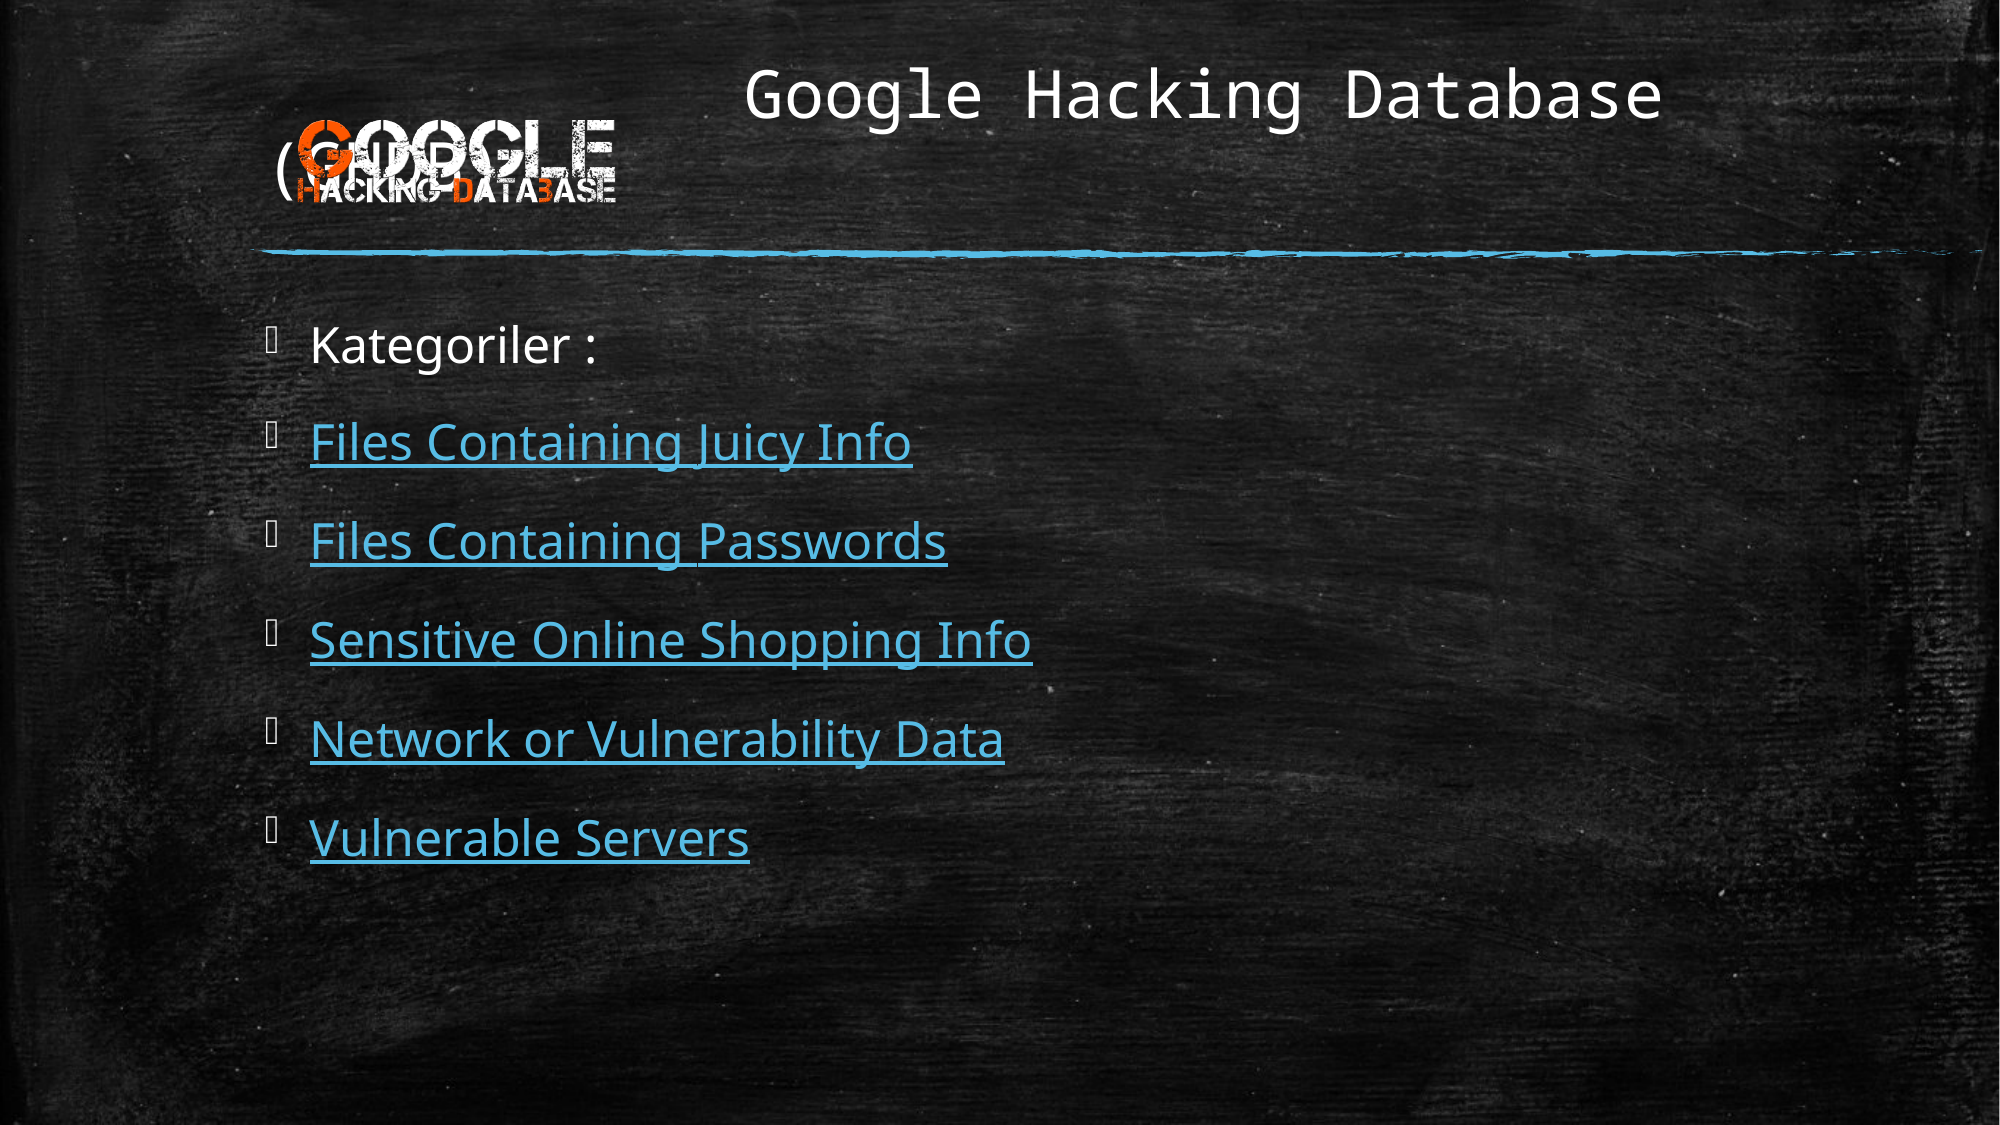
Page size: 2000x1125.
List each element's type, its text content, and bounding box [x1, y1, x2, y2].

list Kategoriler : Files Containing Juicy Info Files Containing Passwords Sensitive Online Shopping Info Network or Vulnerability Data Vulnerable Servers [249, 312, 1910, 1013]
text_box Google Hacking Database (GHDB) [249, 45, 1910, 213]
picture [267, 66, 646, 256]
